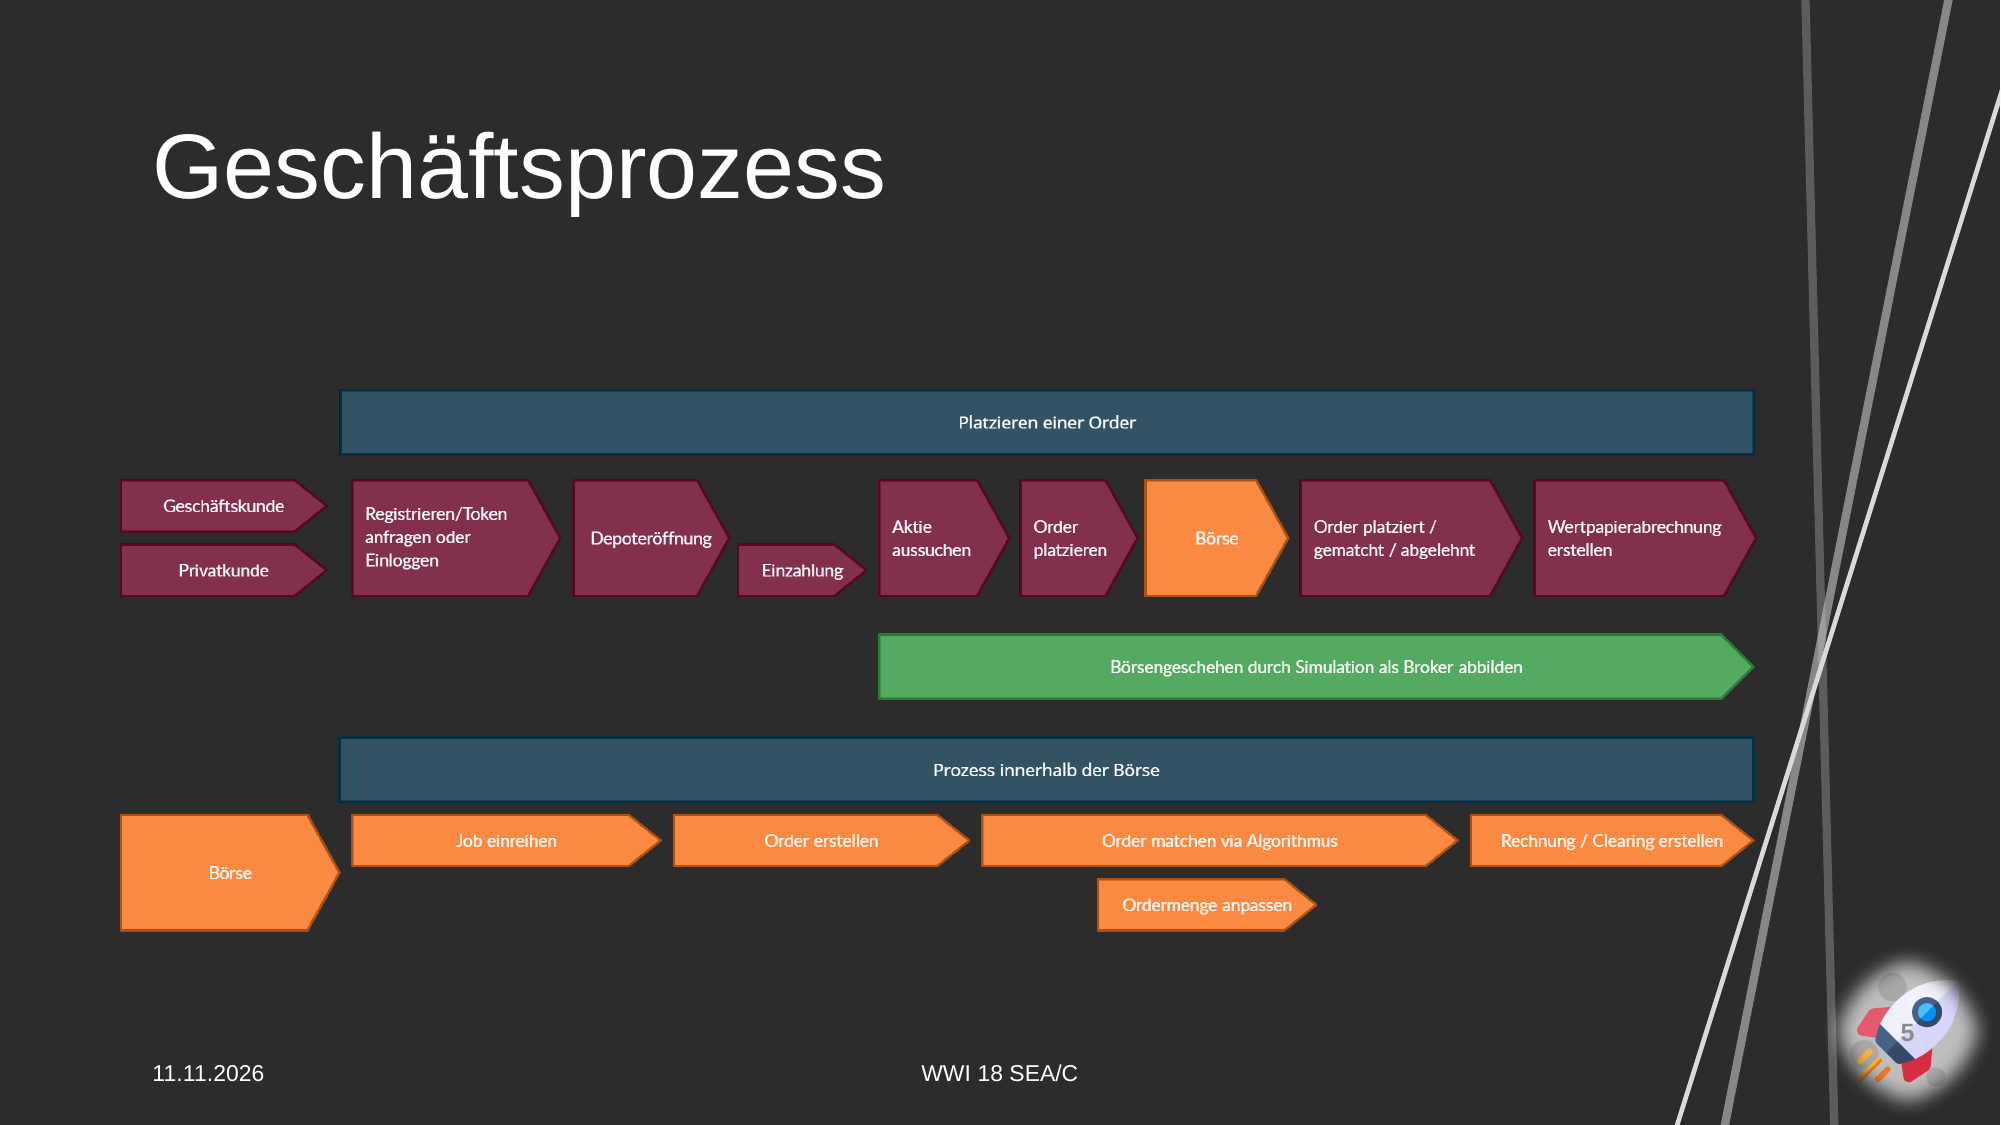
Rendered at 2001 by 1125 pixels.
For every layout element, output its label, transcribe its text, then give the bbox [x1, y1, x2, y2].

picture [1840, 963, 1976, 1099]
footer WWI 18 SEA/C [662, 1042, 1338, 1103]
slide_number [137, 1042, 588, 1103]
slide_number 5 [1865, 1001, 1950, 1061]
title Geschäftsprozess [137, 59, 1863, 278]
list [95, 364, 1782, 956]
